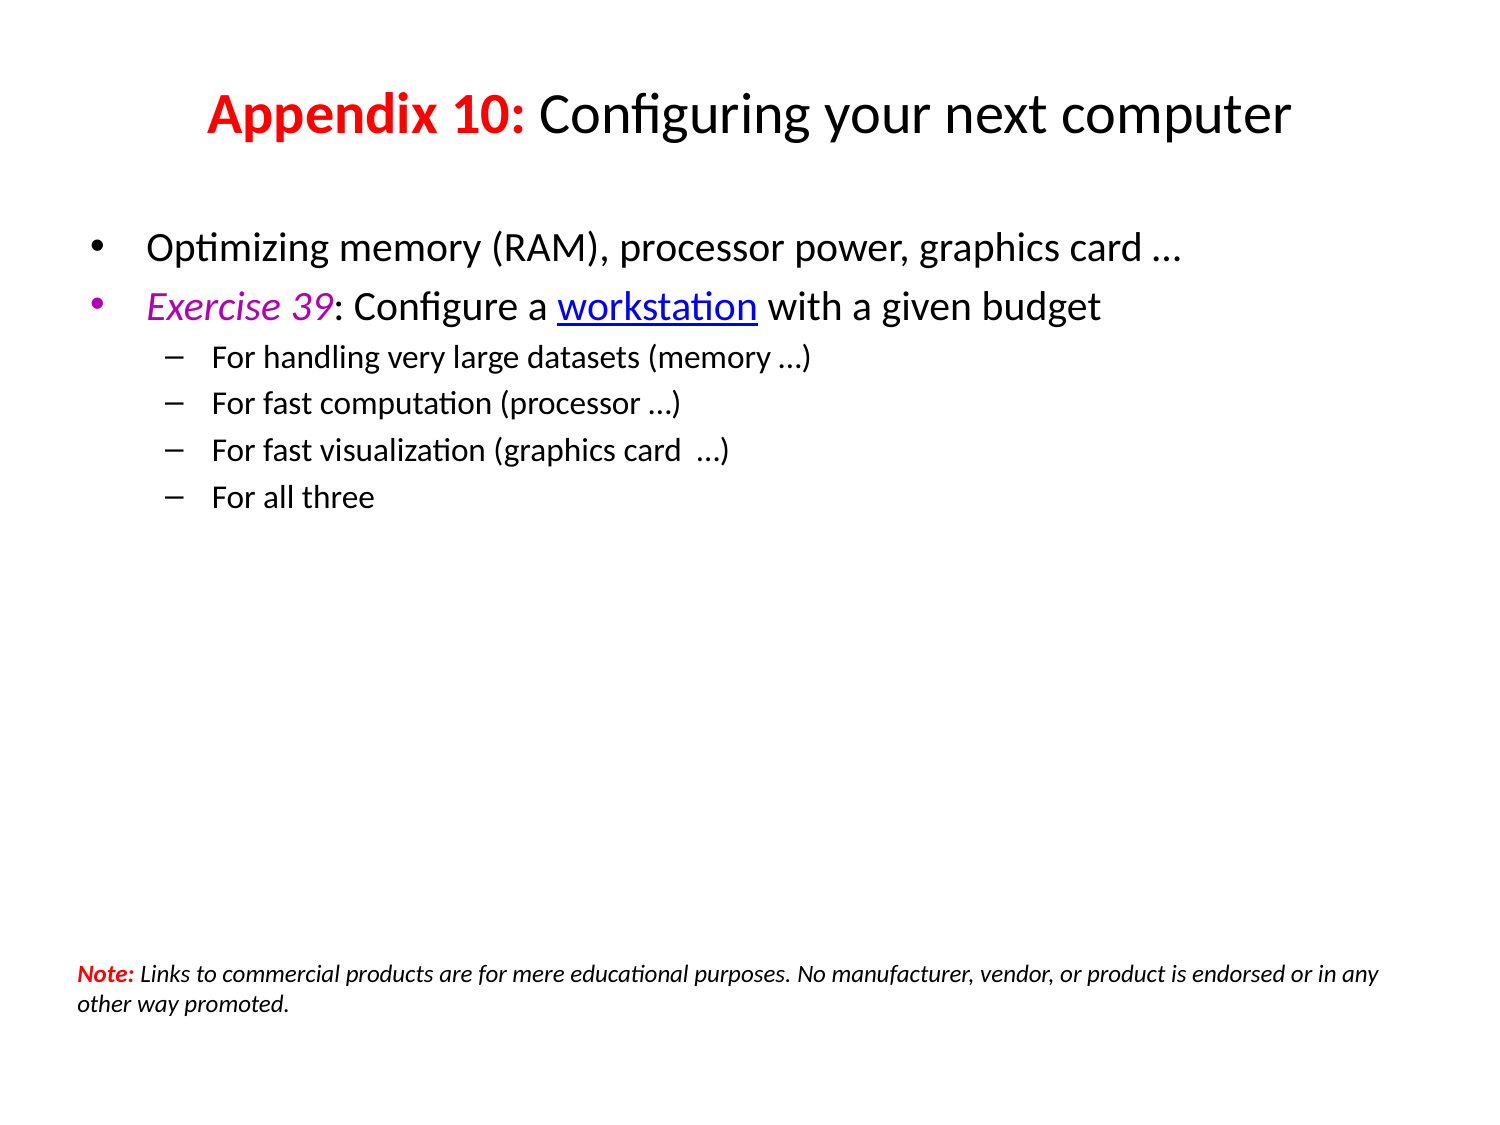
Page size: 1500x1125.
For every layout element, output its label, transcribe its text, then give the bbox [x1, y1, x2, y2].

text_box Note: Links to commercial products are for mere educational purposes. No manufacturer, vendor, or product is endorsed or in any other way promoted. [62, 949, 1438, 1025]
title Appendix 10: Configuring your next computer [75, 45, 1425, 175]
list Optimizing memory (RAM), processor power, graphics card … Exercise 39: Configure a workstation with a given budget For handling very large datasets (memory …) For fast computation (processor …) For fast visualization (graphics card …) For all three [75, 212, 1425, 625]
